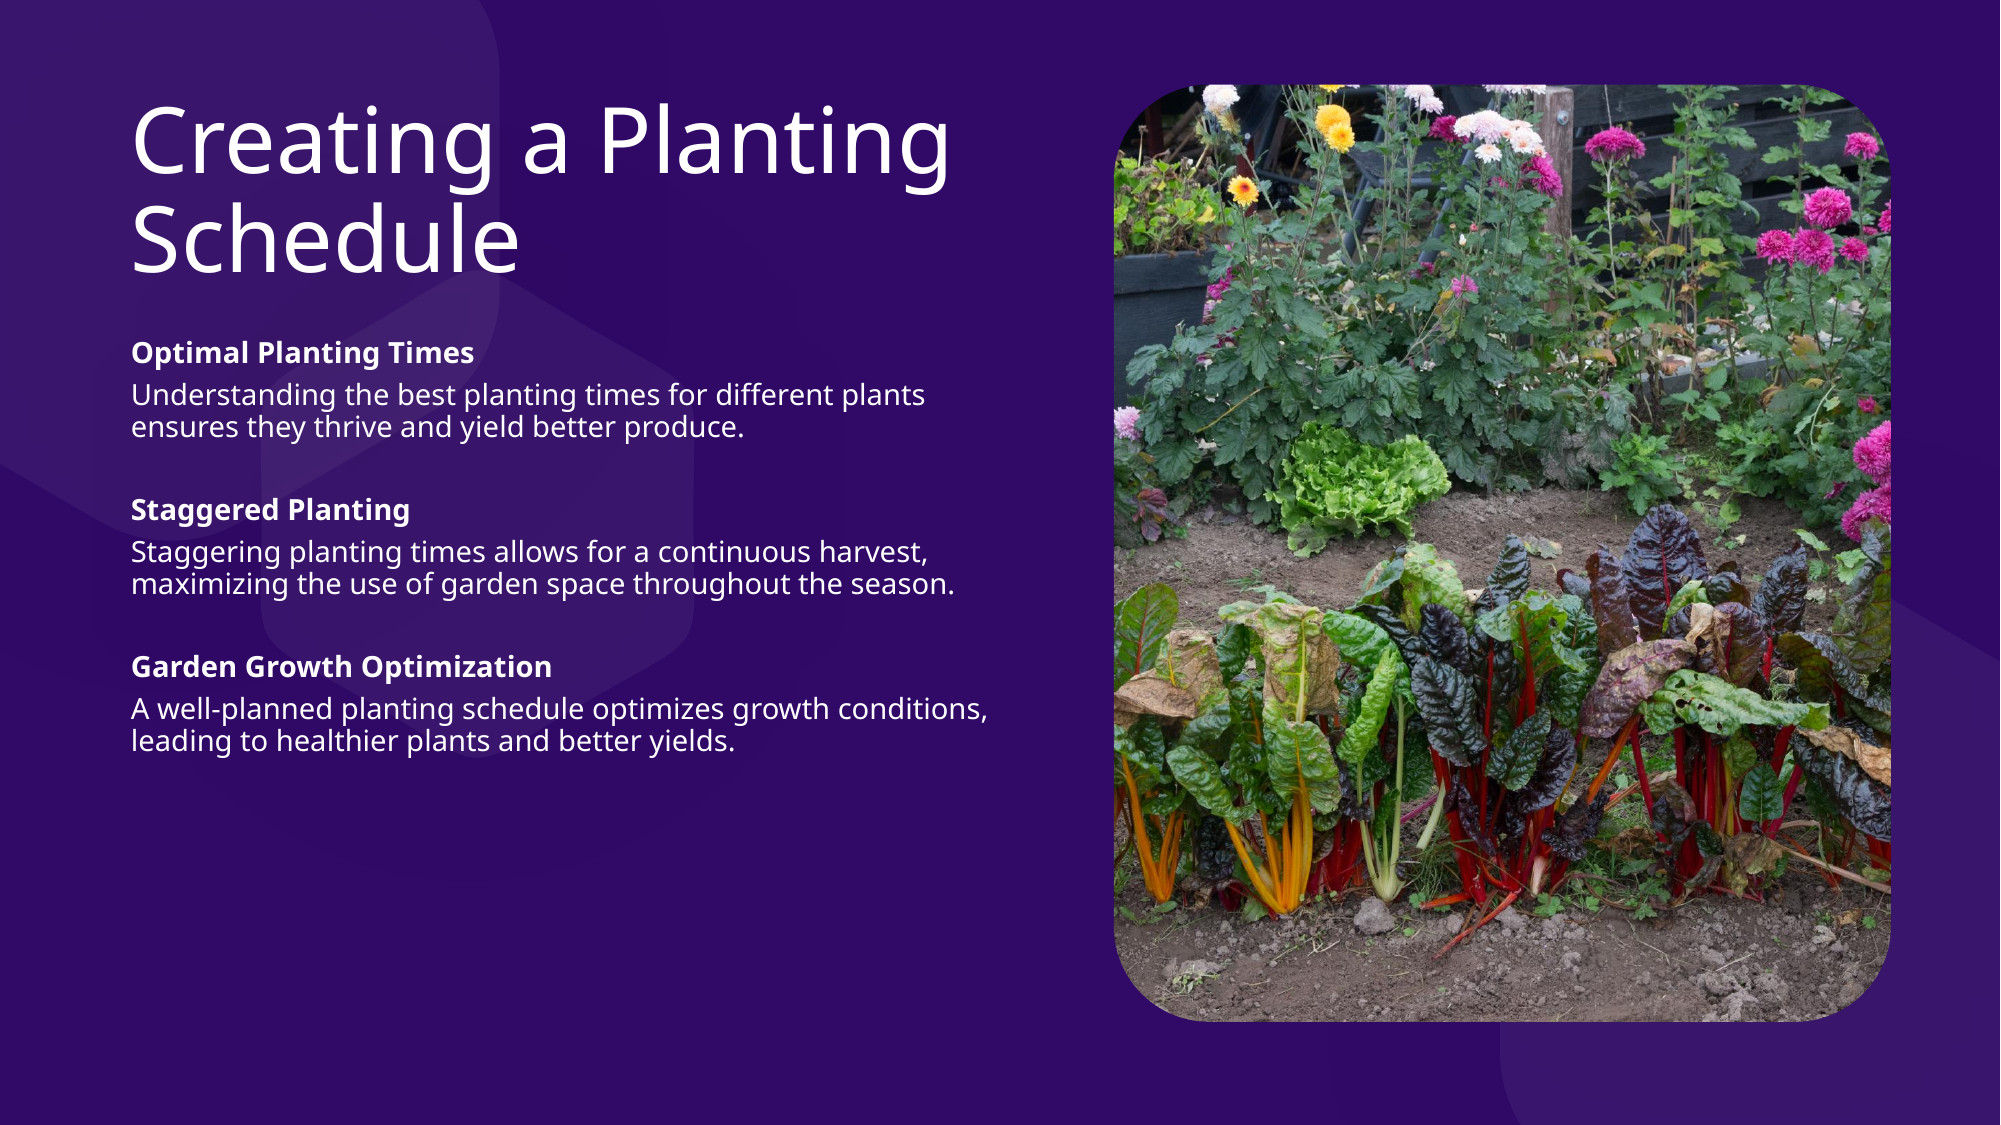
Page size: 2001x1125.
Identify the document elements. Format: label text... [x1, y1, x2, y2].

title Creating a Planting Schedule [115, 84, 1039, 302]
list Optimal Planting Times Understanding the best planting times for different plants ensures they thrive and yield better produce. Staggered Planting Staggering planting times allows for a continuous harvest, maximizing the use of garden space throughout the season. Garden Growth Optimization A well-planned planting schedule optimizes growth conditions, leading to healthier plants and better yields. [115, 330, 1039, 1022]
picture [1113, 84, 1891, 1022]
